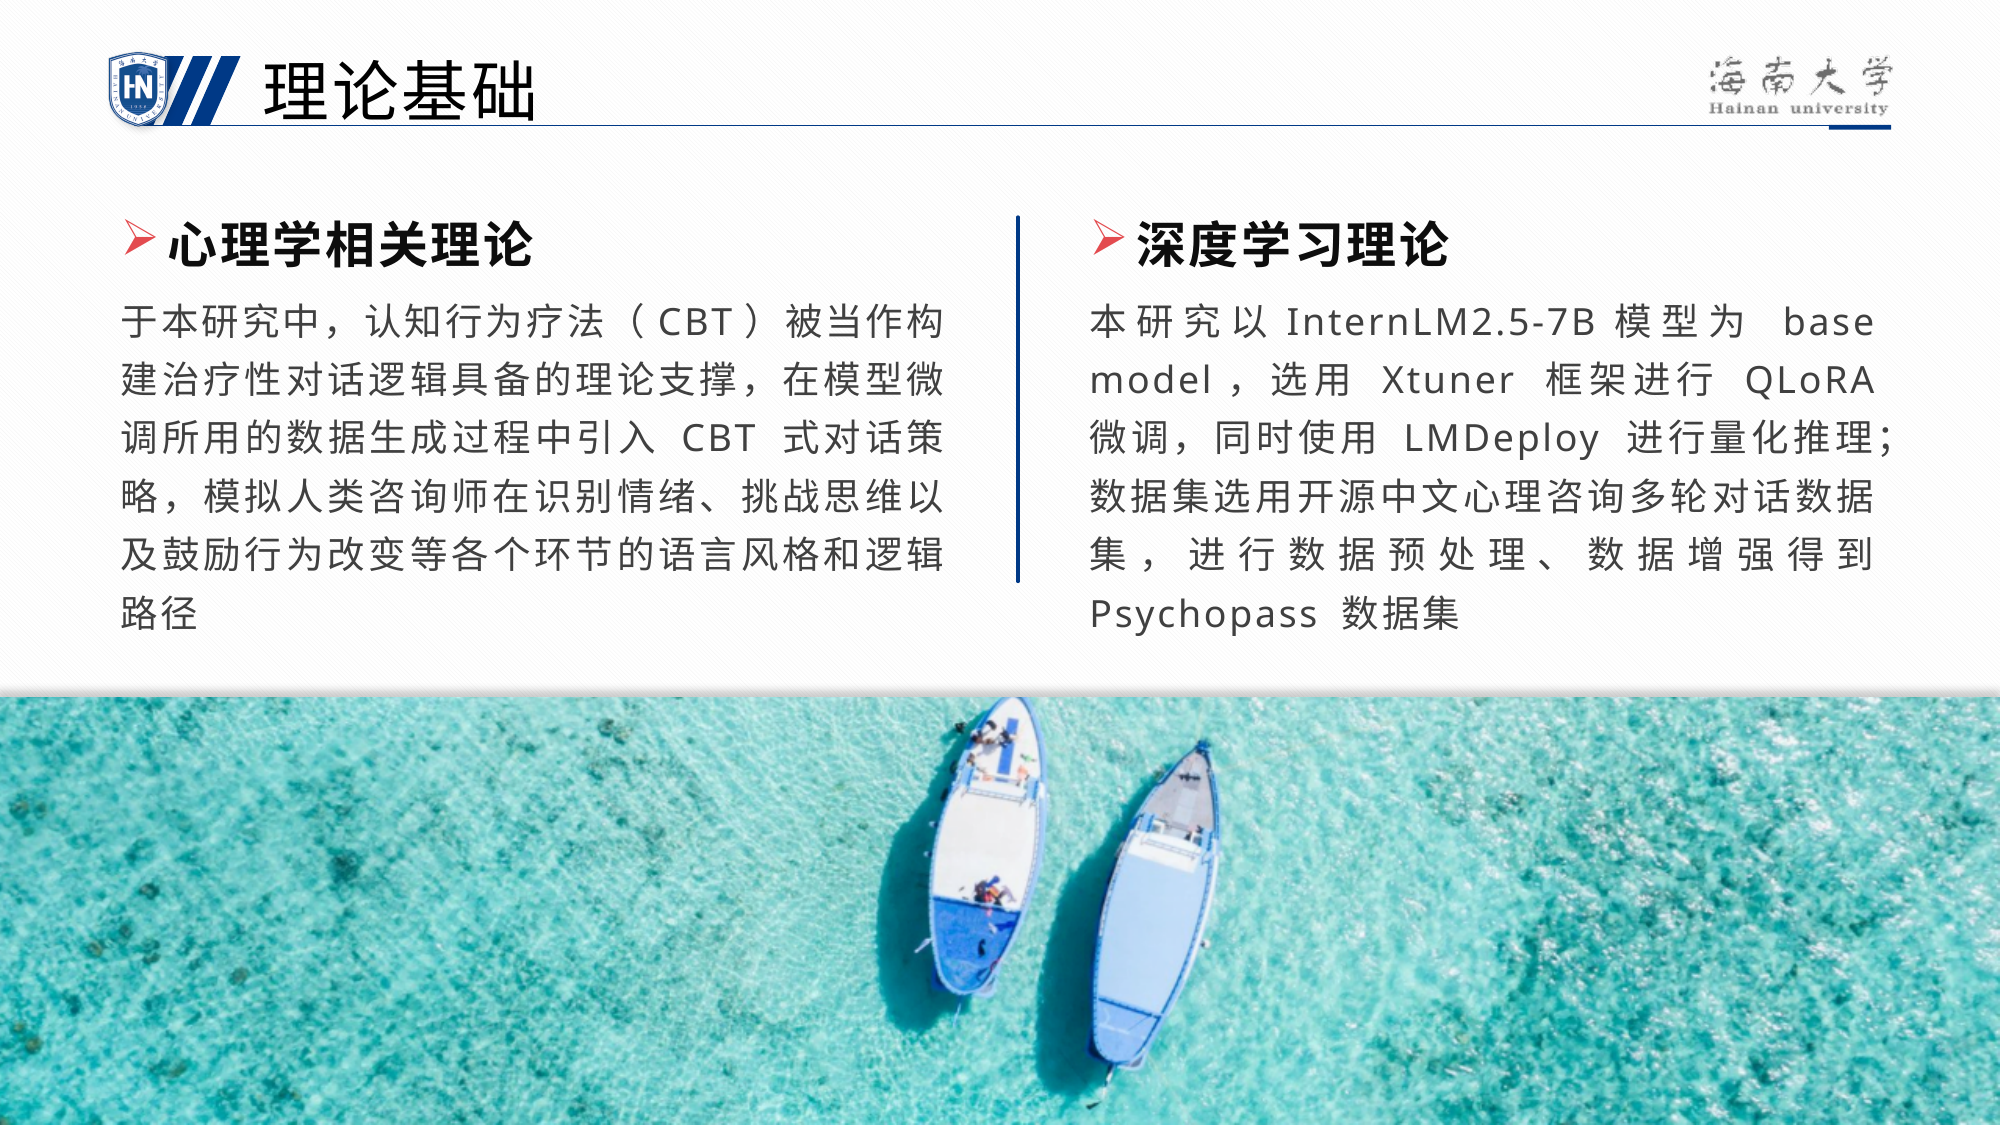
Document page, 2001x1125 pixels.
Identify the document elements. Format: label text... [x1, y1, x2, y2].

picture [0, 697, 2000, 1125]
picture [104, 46, 173, 130]
text_box 本研究以InternLM2.5-7B模型为 base model，选用 Xtuner 框架进行 QLoRA 微调，同时使用 LMDeploy 进行量化推理；数据集选用开源中文心理咨询多轮对话数据集，进行数据预处理、数据增强得到 Psychopass 数据集 [1089, 276, 1892, 643]
text_box 于本研究中，认知行为疗法（CBT）被当作构建治疗性对话逻辑具备的理论支撑，在模型微调所用的数据生成过程中引入 CBT 式对话策略，模拟人类咨询师在识别情绪、挑战思维以及鼓励行为改变等各个环节的语言风格和逻辑路径 [120, 276, 947, 643]
list 理论基础 [247, 51, 907, 135]
text_box 深度学习理论 [1089, 188, 1648, 276]
text_box 心理学相关理论 [120, 188, 680, 276]
